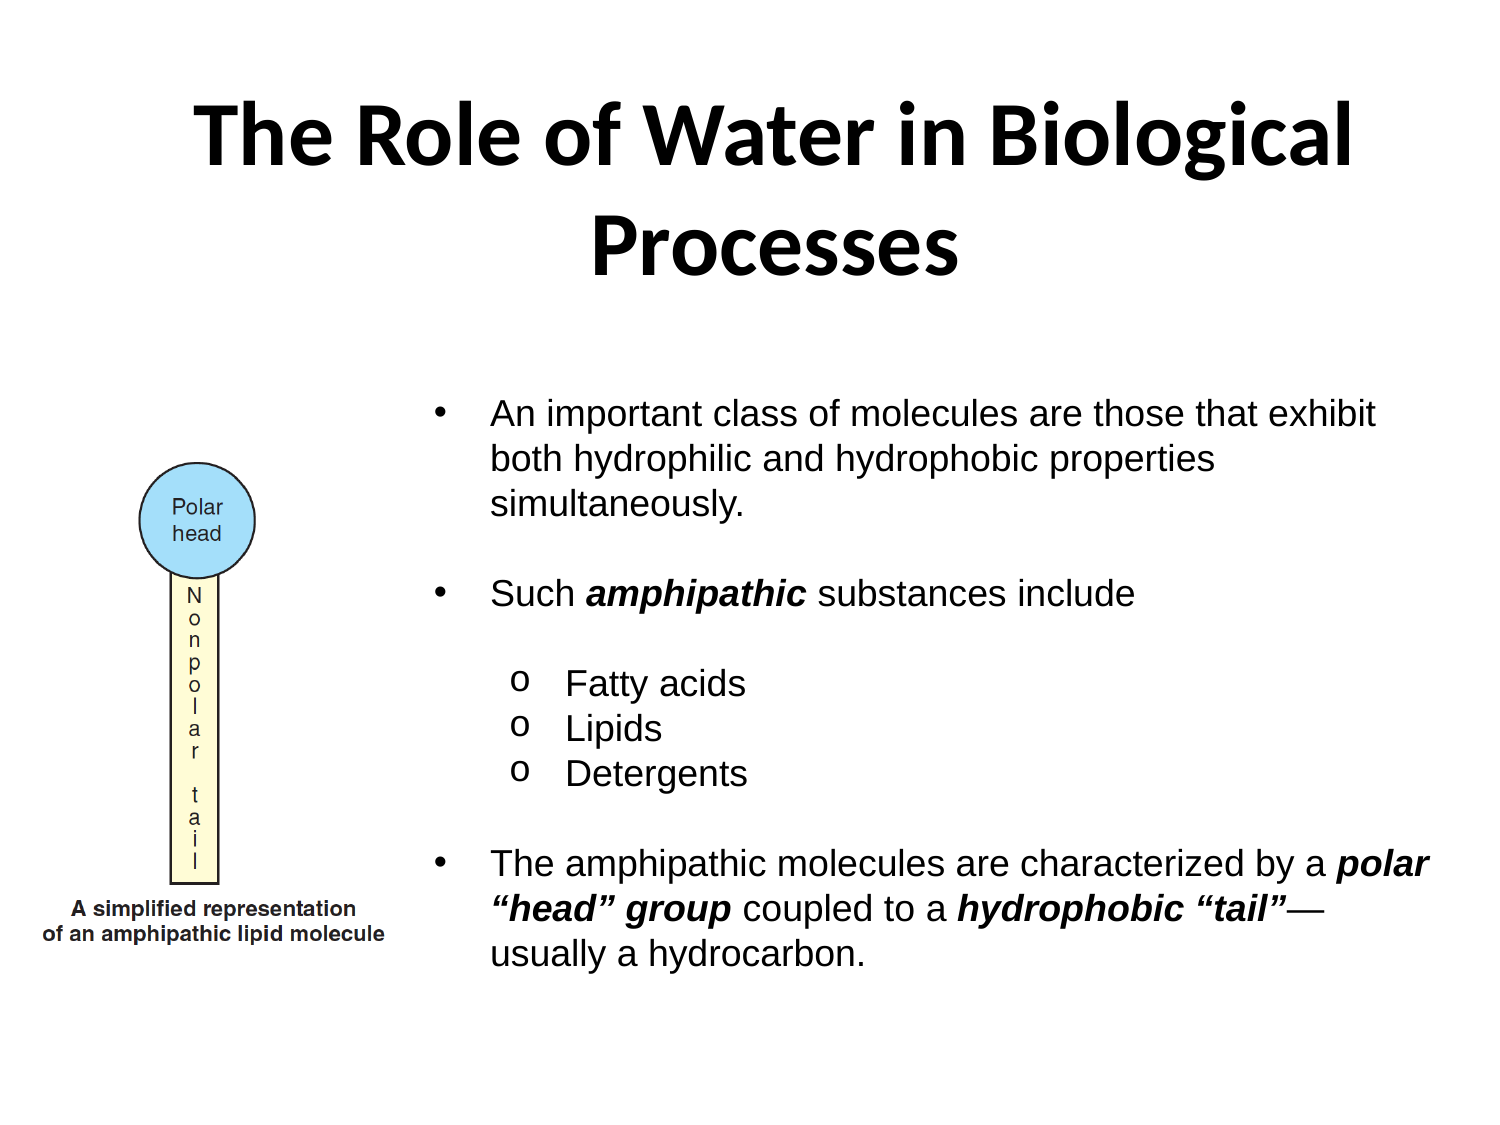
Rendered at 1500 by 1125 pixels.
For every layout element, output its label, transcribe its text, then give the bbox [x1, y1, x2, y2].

picture [31, 456, 394, 945]
text_box An important class of molecules are those that exhibit both hydrophilic and hydrophobic properties simultaneously. Such amphipathic substances include Fatty acids Lipids Detergents The amphipathic molecules are characterized by a polar “head” group coupled to a hydrophobic “tail”—usually a hydrocarbon. [419, 381, 1445, 982]
text_box The Role of Water in Biological Processes [150, 66, 1400, 167]
